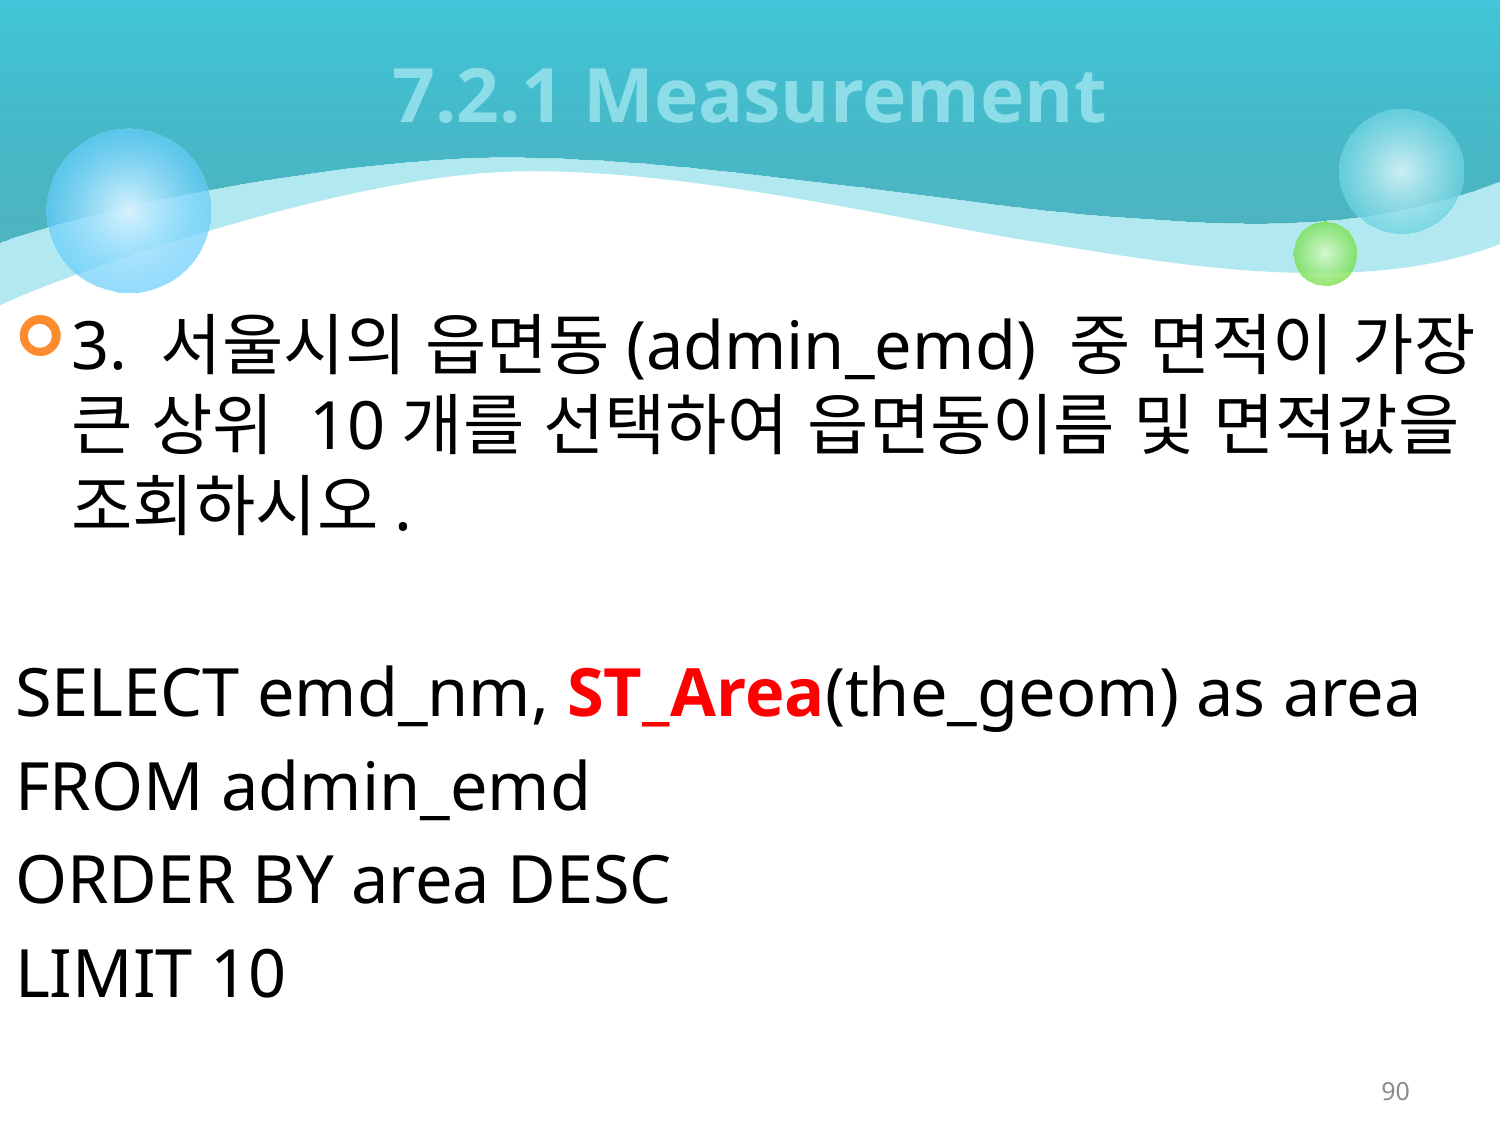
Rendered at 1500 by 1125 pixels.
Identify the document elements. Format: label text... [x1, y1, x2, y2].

title 7.2.1 Measurement [75, 44, 1425, 232]
list 3. 서울시의 읍면동(admin_emd) 중 면적이 가장 큰 상위 10개를 선택하여 읍면동이름 및 면적값을 조회하시오. SELECT emd_nm, ST_Area(the_geom) as area FROM admin_emd ORDER BY area DESC LIMIT 10 [0, 295, 1500, 1038]
slide_number 90 [1074, 1072, 1425, 1113]
